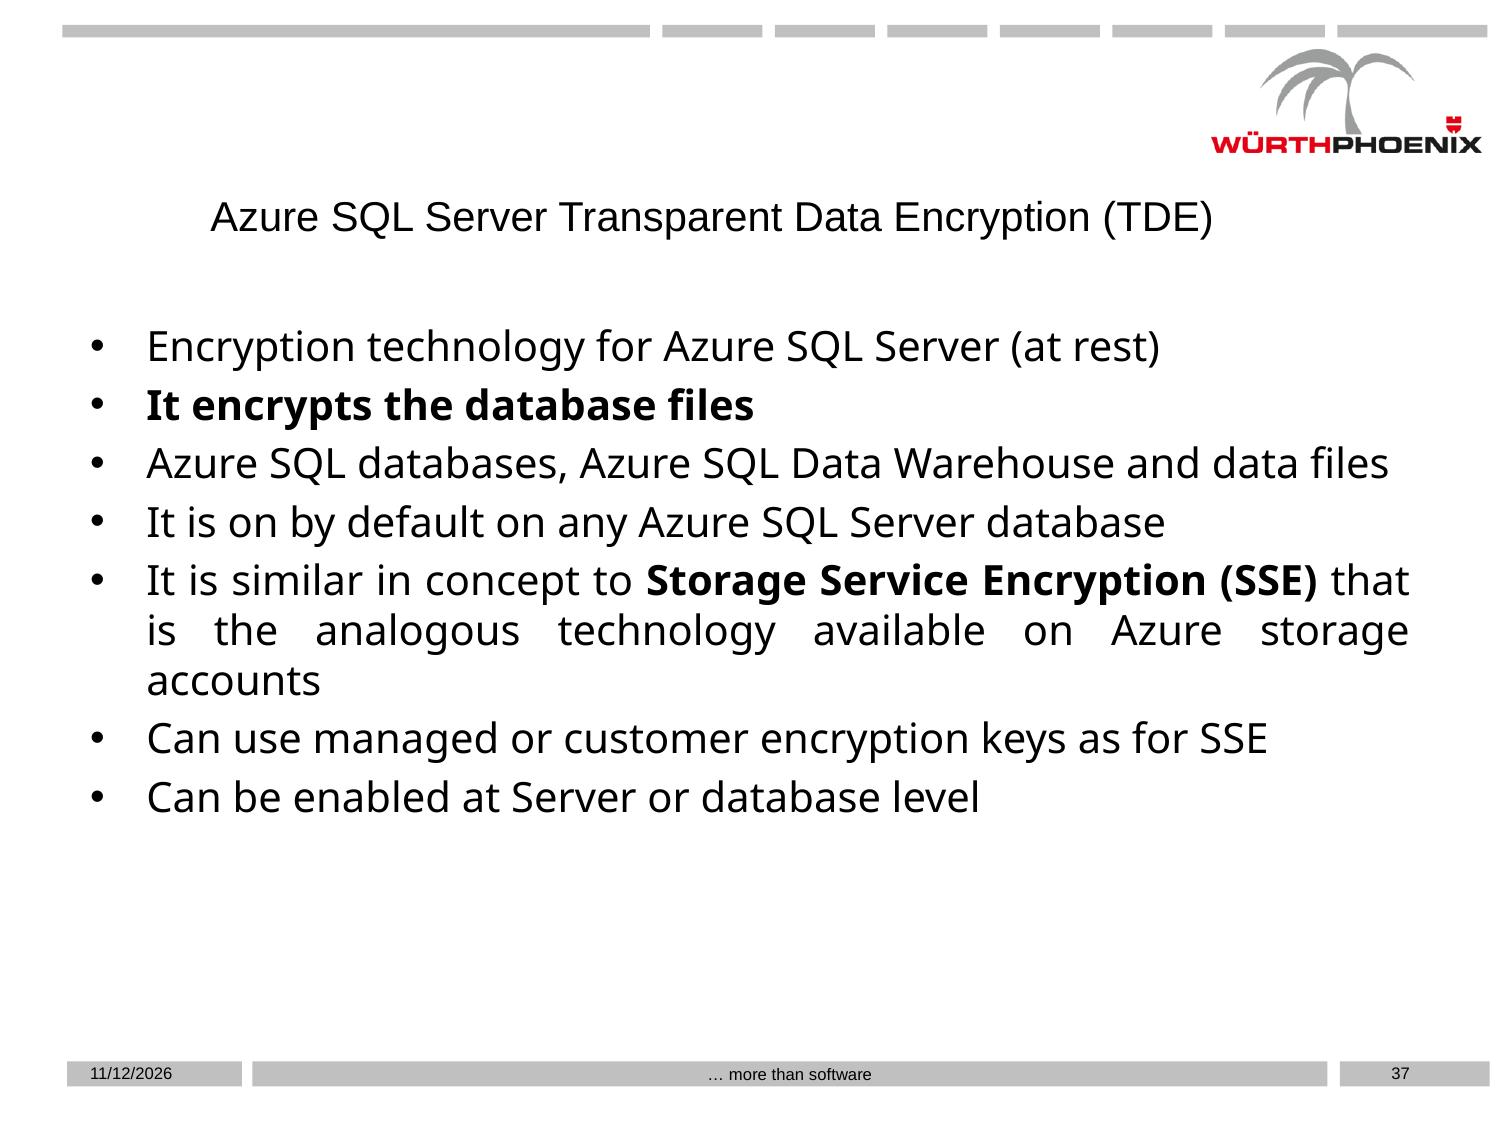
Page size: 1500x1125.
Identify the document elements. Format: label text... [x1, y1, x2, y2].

subtitle Azure SQL Server Transparent Data Encryption (TDE) [187, 182, 1238, 258]
slide_number 37 [1074, 1042, 1425, 1103]
picture [1211, 49, 1482, 153]
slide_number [75, 1042, 425, 1103]
text_box Encryption technology for Azure SQL Server (at rest) It encrypts the database files Azure SQL databases, Azure SQL Data Warehouse and data files It is on by default on any Azure SQL Server database It is similar in concept to Storage Service Encryption (SSE) that is the analogous technology available on Azure storage accounts Can use managed or customer encryption keys as for SSE Can be enabled at Server or database level [74, 312, 1425, 950]
